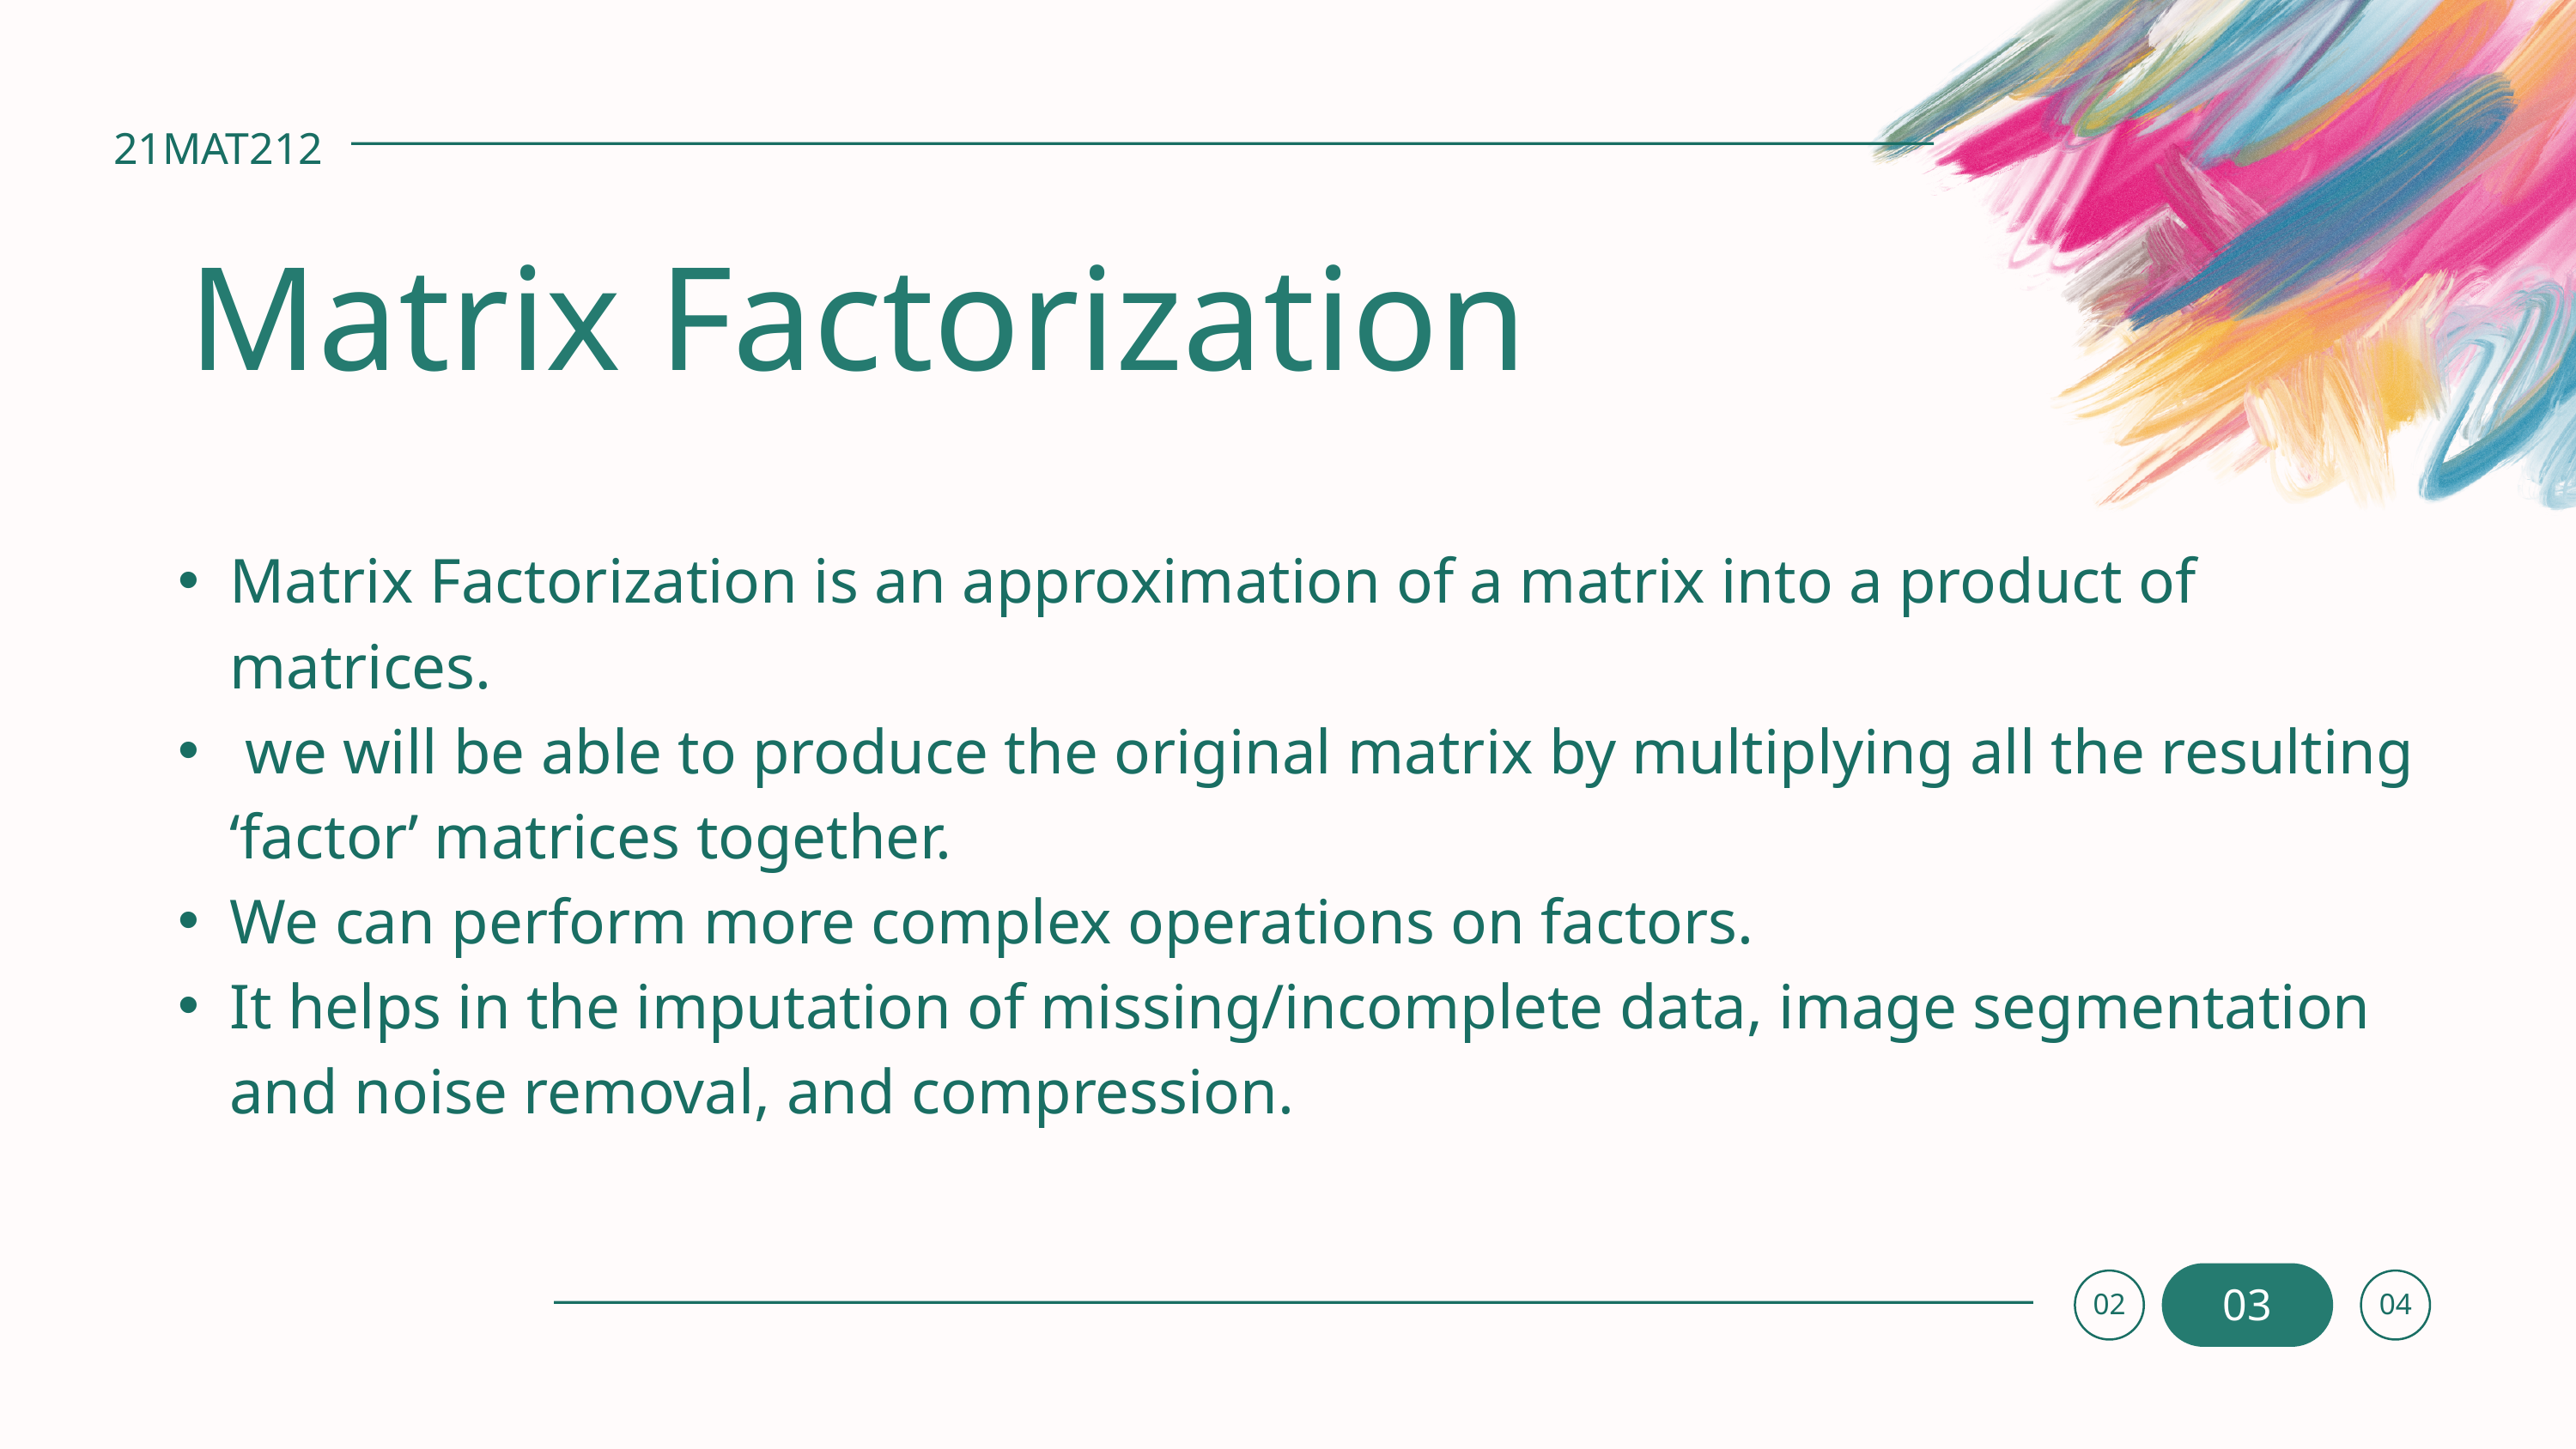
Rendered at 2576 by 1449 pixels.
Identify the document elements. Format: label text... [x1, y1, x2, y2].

text_box Matrix Factorization is an approximation of a matrix into a product of matrices. we will be able to produce the original matrix by multiplying all the resulting ‘factor’ matrices together. We can perform more complex operations on factors. It helps in the imputation of missing/incomplete data, image segmentation and noise removal, and compression. [125, 530, 2451, 1126]
picture [1834, 0, 2576, 558]
text_box 21MAT212 [89, 112, 324, 173]
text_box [2161, 1263, 2334, 1348]
text_box Matrix Factorization [0, 255, 1857, 399]
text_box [2360, 1269, 2432, 1341]
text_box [2073, 1269, 2146, 1341]
